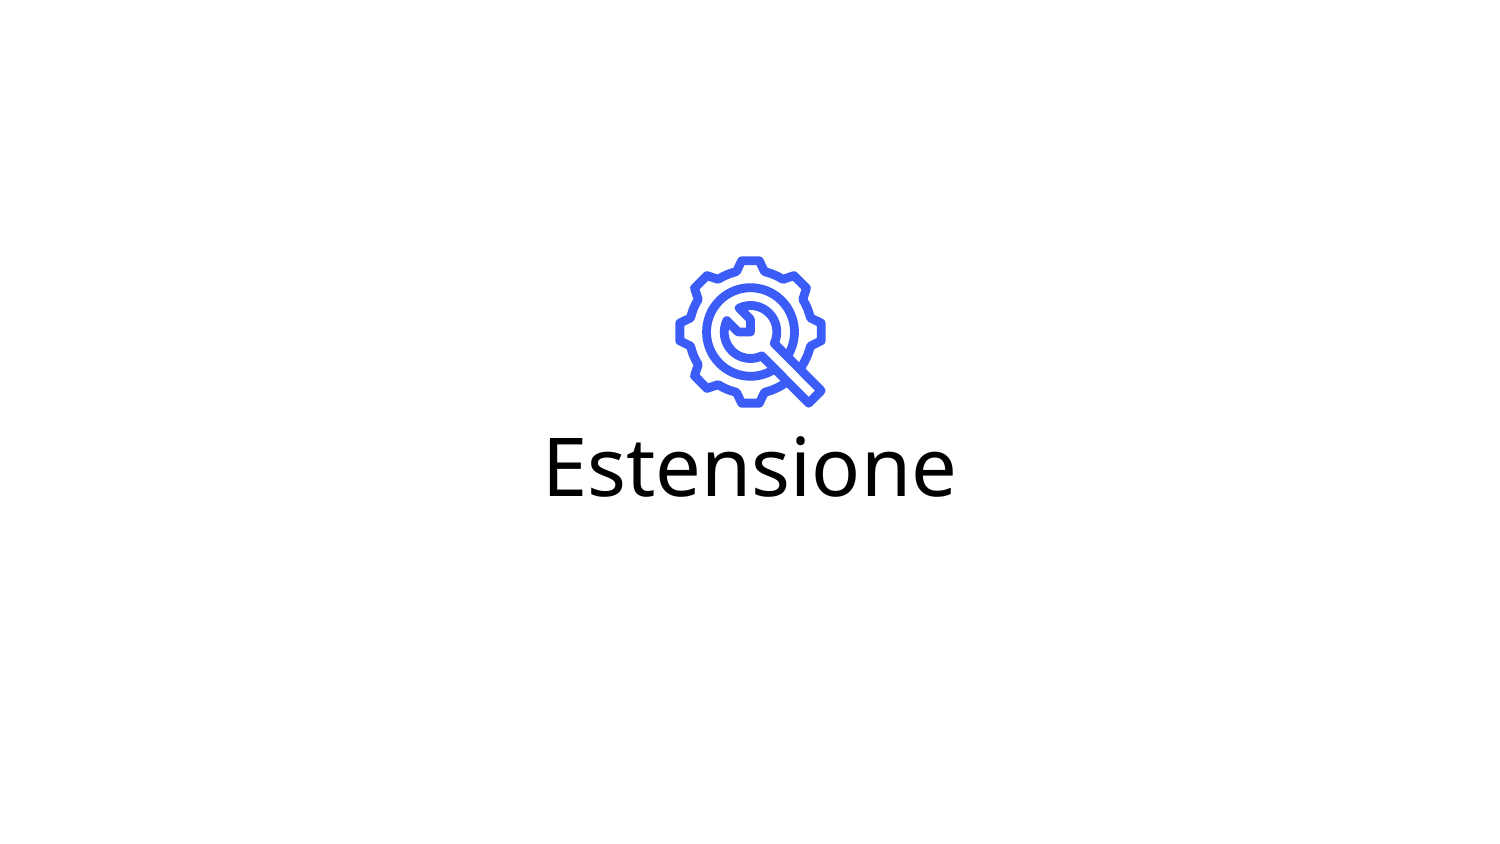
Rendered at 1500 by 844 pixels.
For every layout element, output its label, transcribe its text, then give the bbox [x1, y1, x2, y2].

text_box Estensione [456, 409, 1044, 519]
text_box [675, 256, 826, 408]
